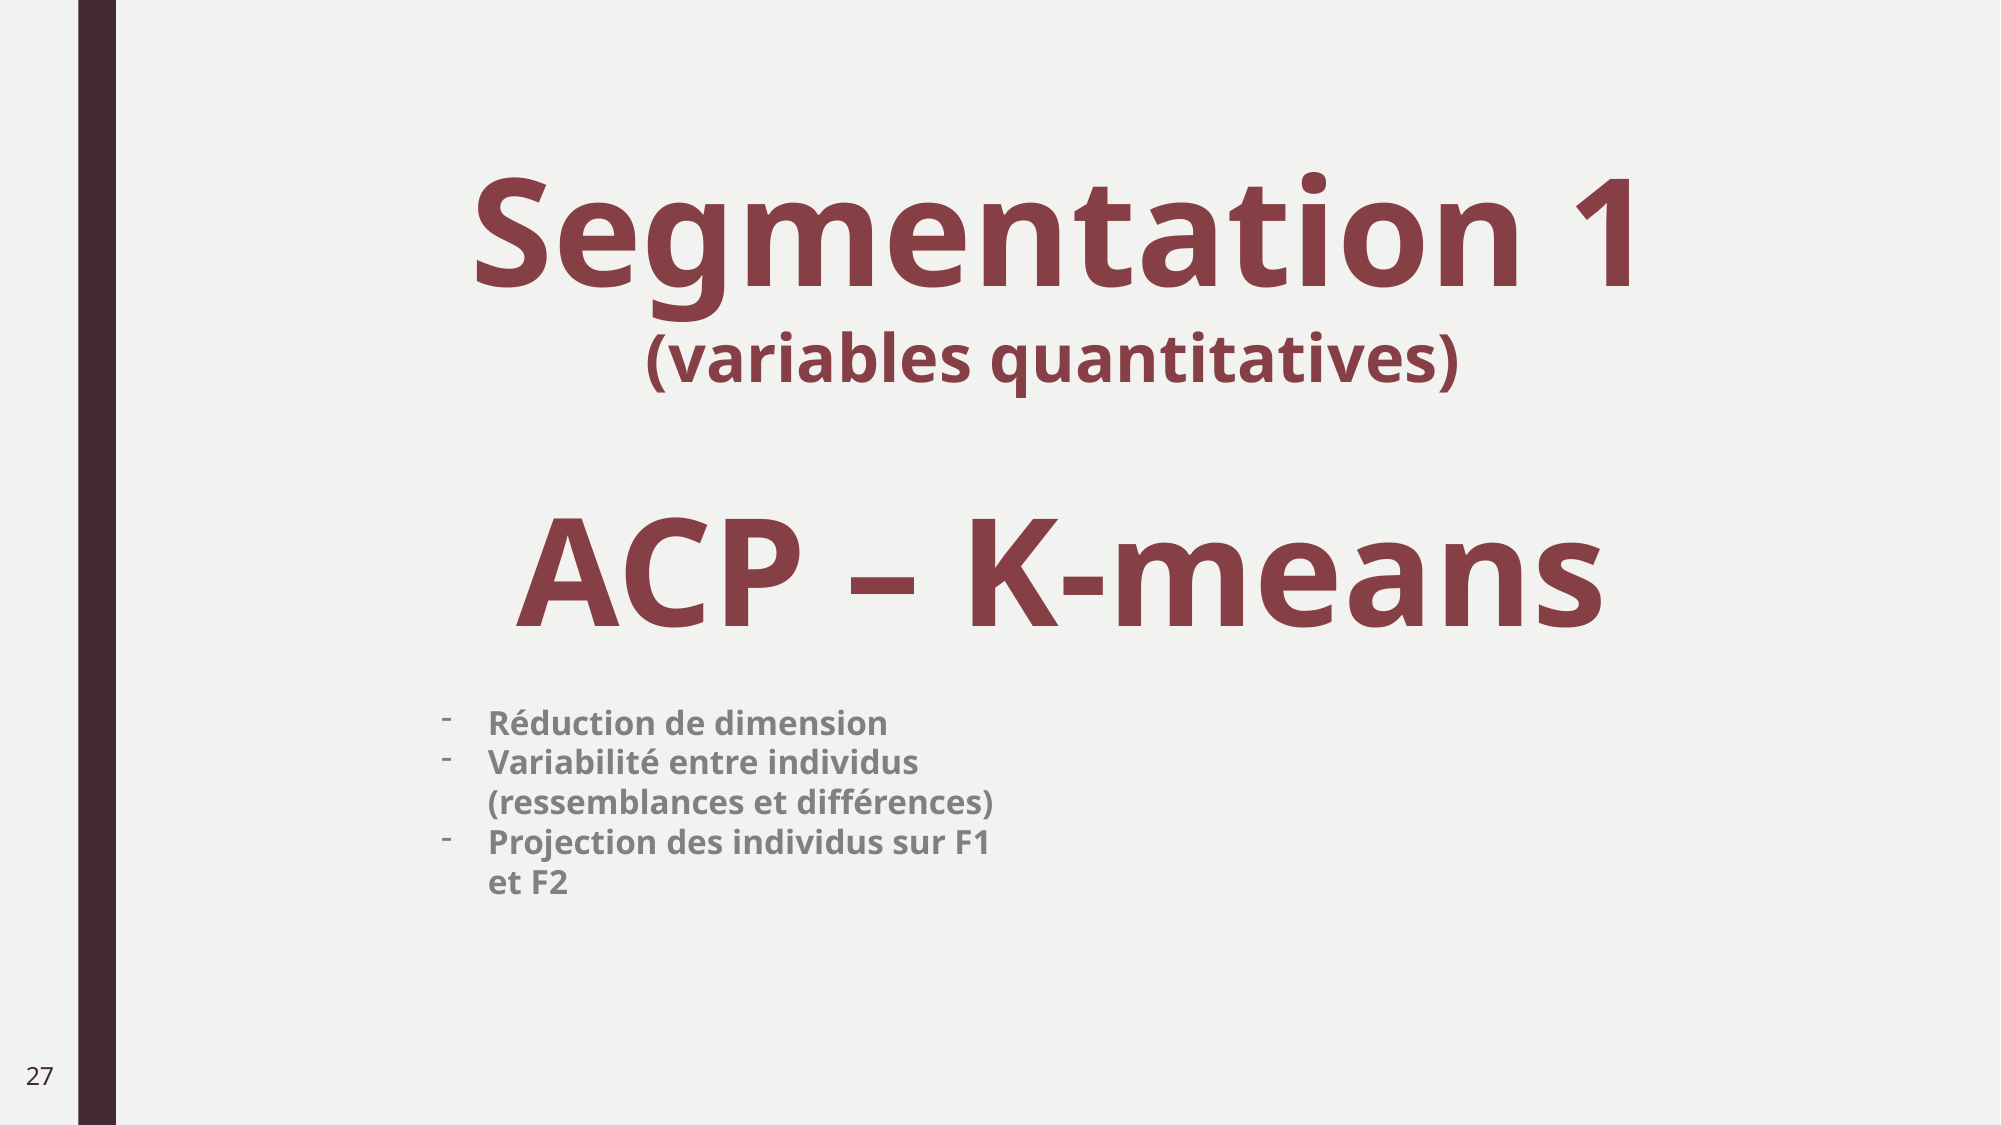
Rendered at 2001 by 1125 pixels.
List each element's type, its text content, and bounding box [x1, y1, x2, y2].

slide_number 27 [0, 1043, 70, 1111]
text_box Segmentation 1 (variables quantitatives) ACP – K-means [249, 128, 1874, 664]
text_box Réduction de dimension Variabilité entre individus (ressemblances et différences) Projection des individus sur F1 et F2 [426, 694, 1017, 949]
